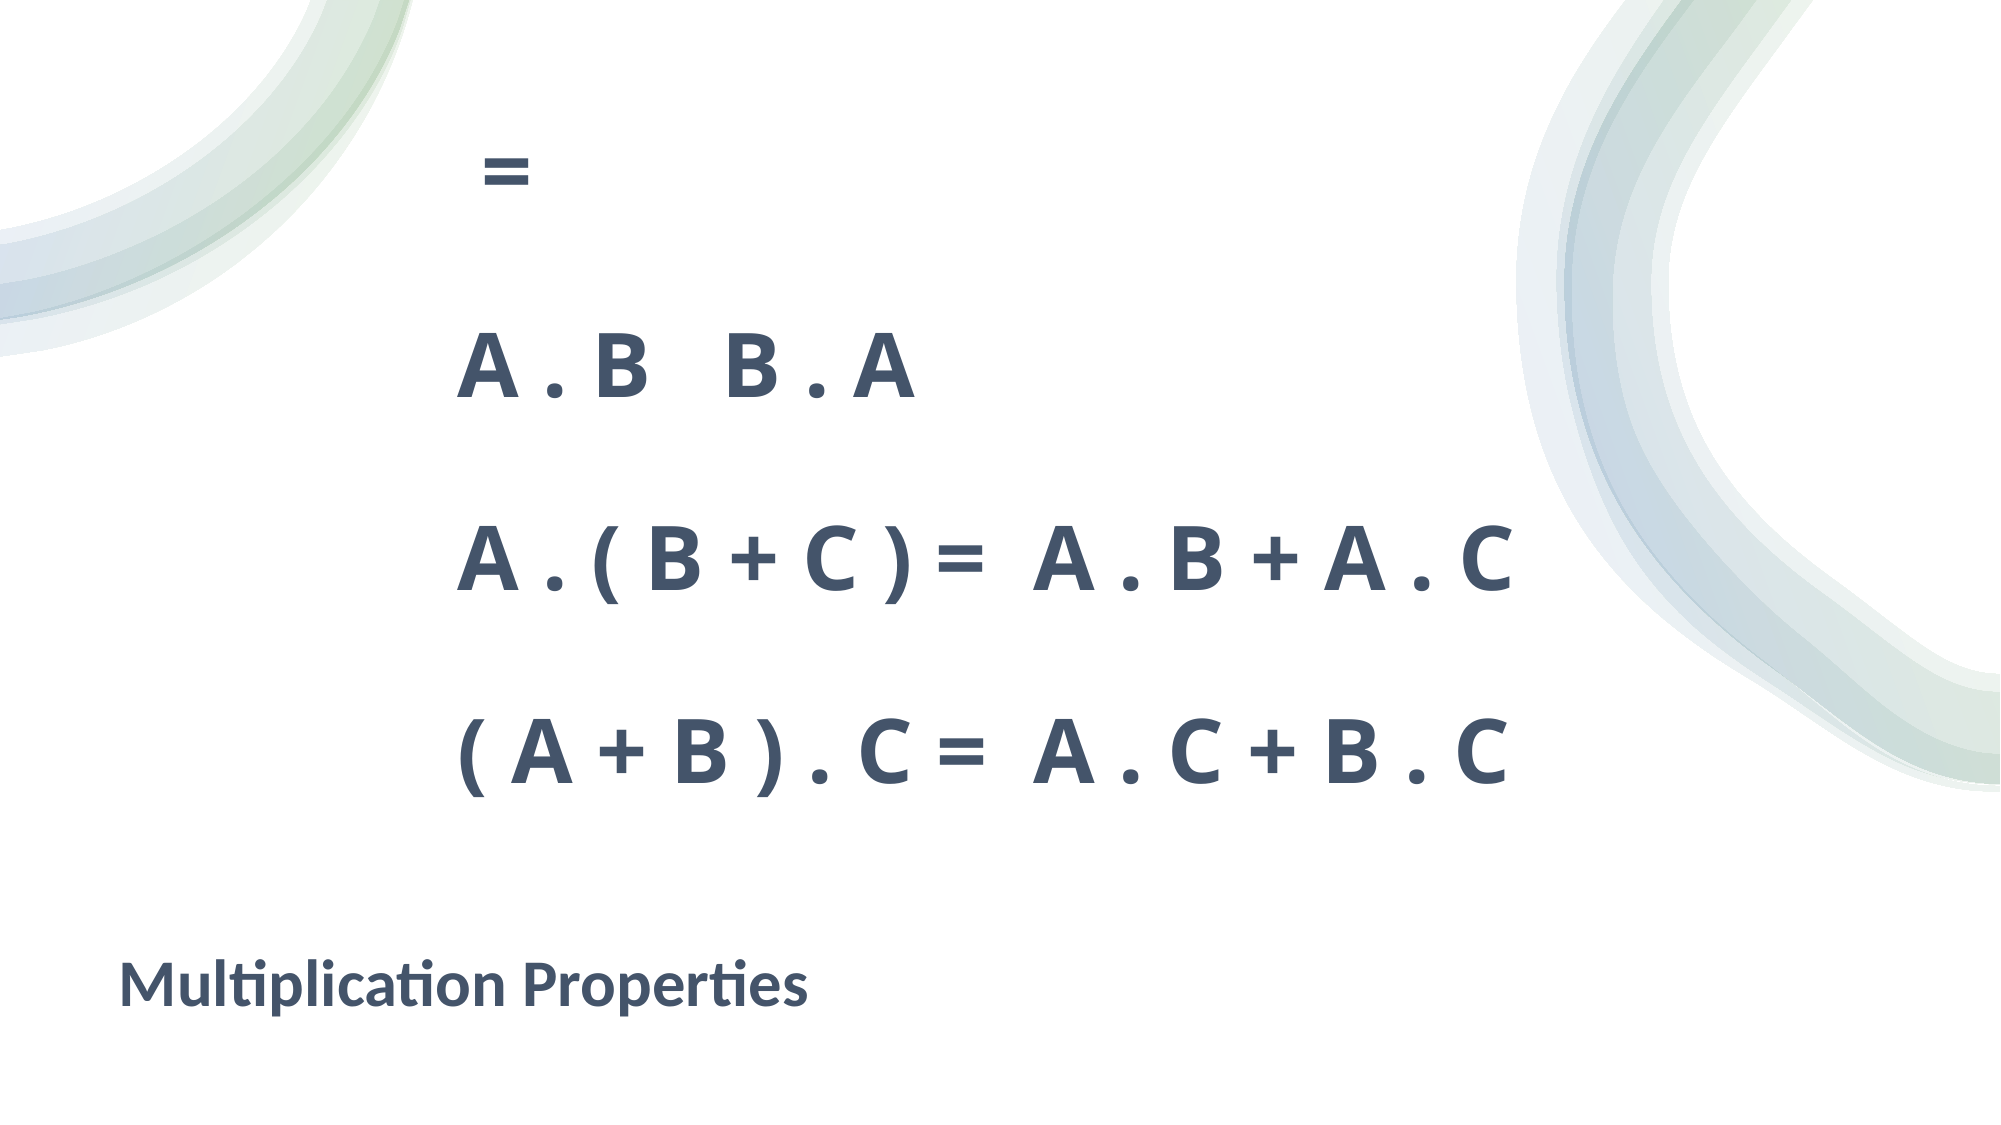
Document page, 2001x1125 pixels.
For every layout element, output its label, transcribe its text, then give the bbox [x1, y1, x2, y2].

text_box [1362, 154, 2000, 638]
text_box [0, 0, 2000, 1125]
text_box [0, 0, 413, 357]
list Multiplication Properties [103, 925, 888, 1045]
